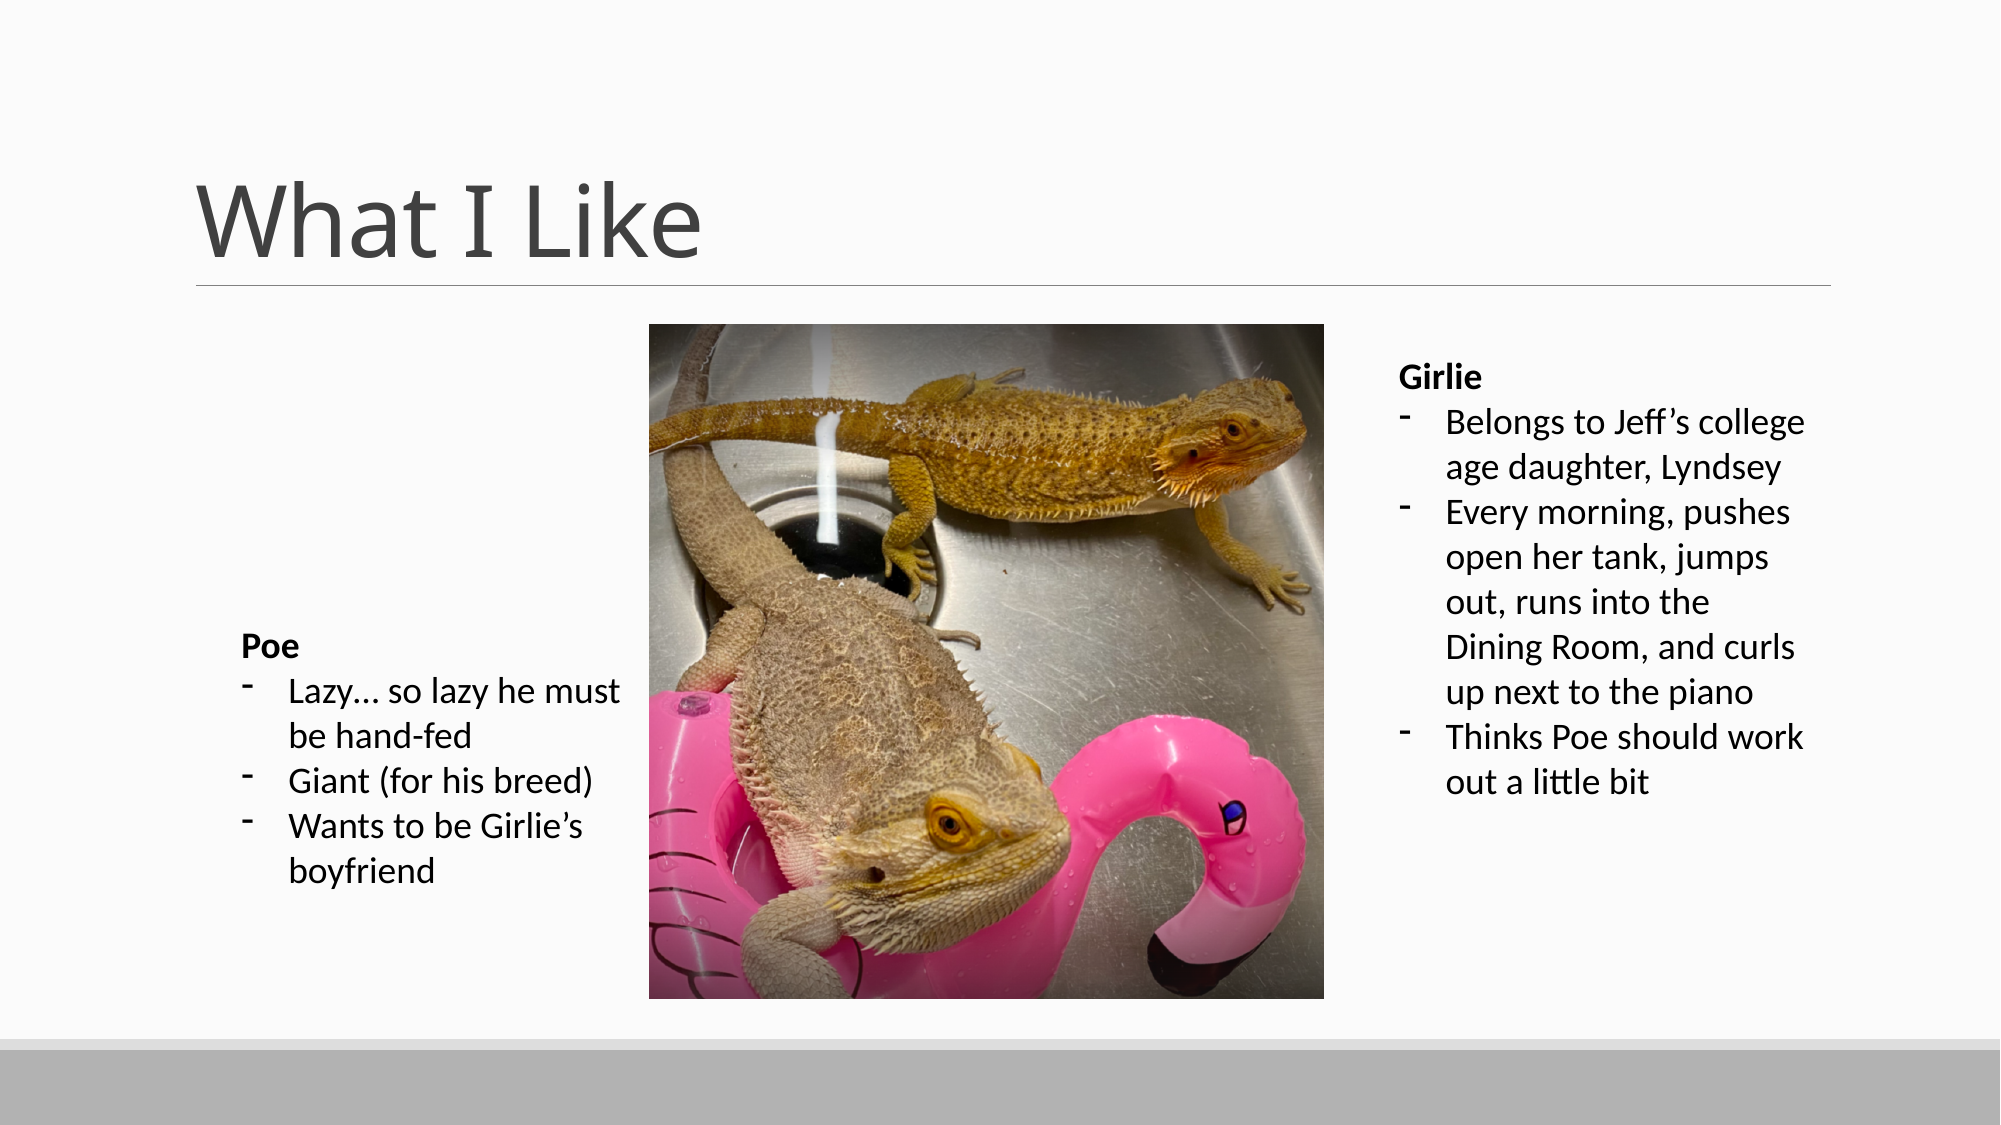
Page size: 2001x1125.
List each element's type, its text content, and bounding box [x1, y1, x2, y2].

picture [648, 323, 1324, 1000]
text_box Poe Lazy… so lazy he must be hand-fed Giant (for his breed) Wants to be Girlie’s boyfriend [226, 613, 645, 899]
title What I Like [180, 47, 1830, 285]
text_box Girlie Belongs to Jeff’s college age daughter, Lyndsey Every morning, pushes open her tank, jumps out, runs into the Dining Room, and curls up next to the piano Thinks Poe should work out a little bit [1384, 344, 1830, 810]
